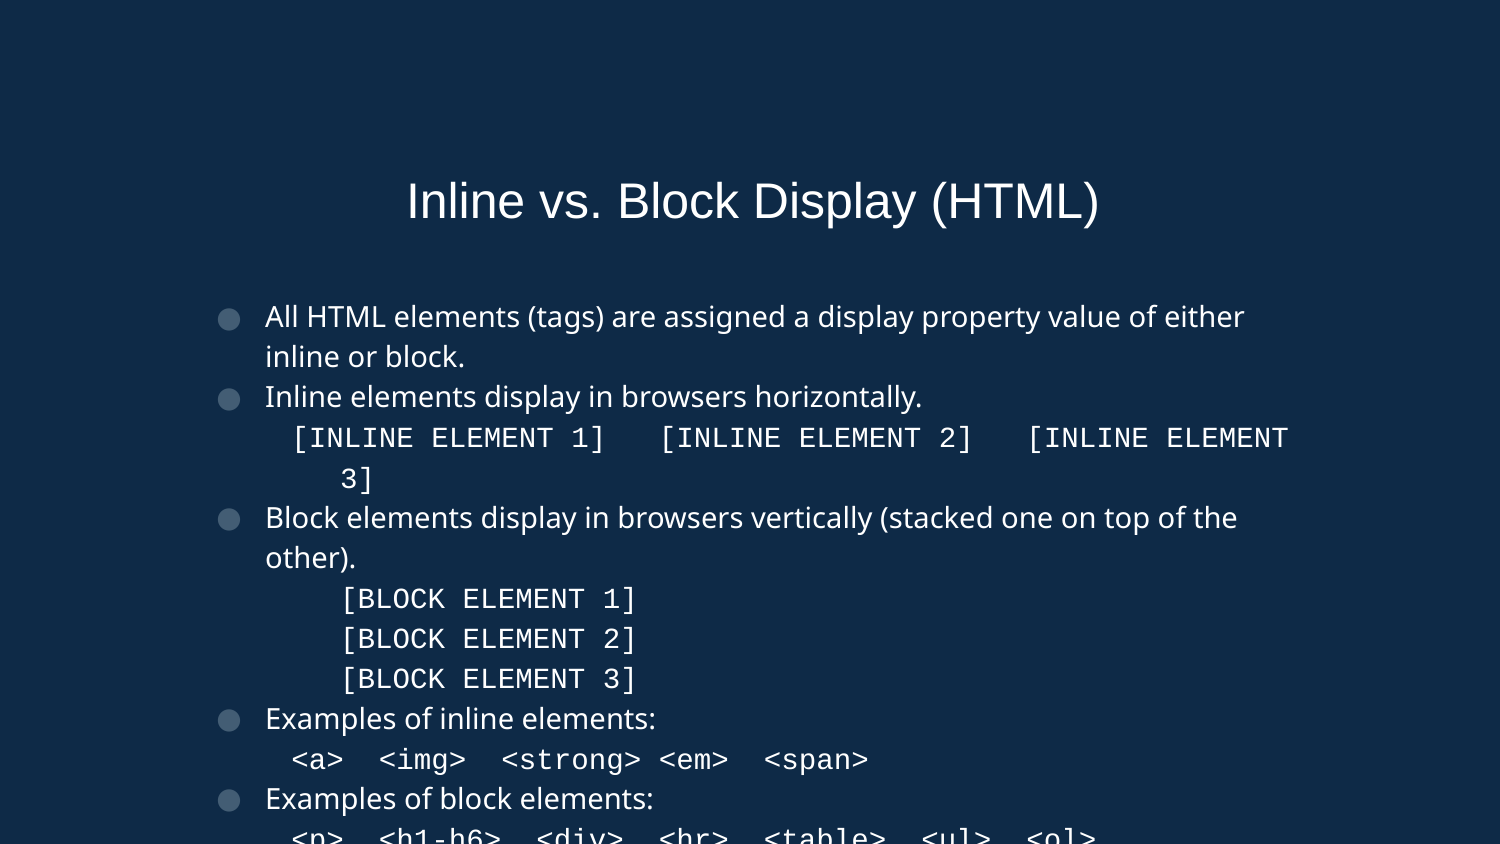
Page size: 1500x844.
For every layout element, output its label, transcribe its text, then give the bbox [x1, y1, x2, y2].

list All HTML elements (tags) are assigned a display property value of either inline or block. Inline elements display in browsers horizontally. [INLINE ELEMENT 1] [INLINE ELEMENT 2] [INLINE ELEMENT 3] Block elements display in browsers vertically (stacked one on top of the other). [BLOCK ELEMENT 1] [BLOCK ELEMENT 2] [BLOCK ELEMENT 3] Examples of inline elements: <a> <img> <strong> <em> <span> Examples of block elements: <p> <h1-h6> <div> <hr> <table> <ul> <ol> [175, 278, 1332, 689]
title Inline vs. Block Display (HTML) [175, 153, 1332, 233]
